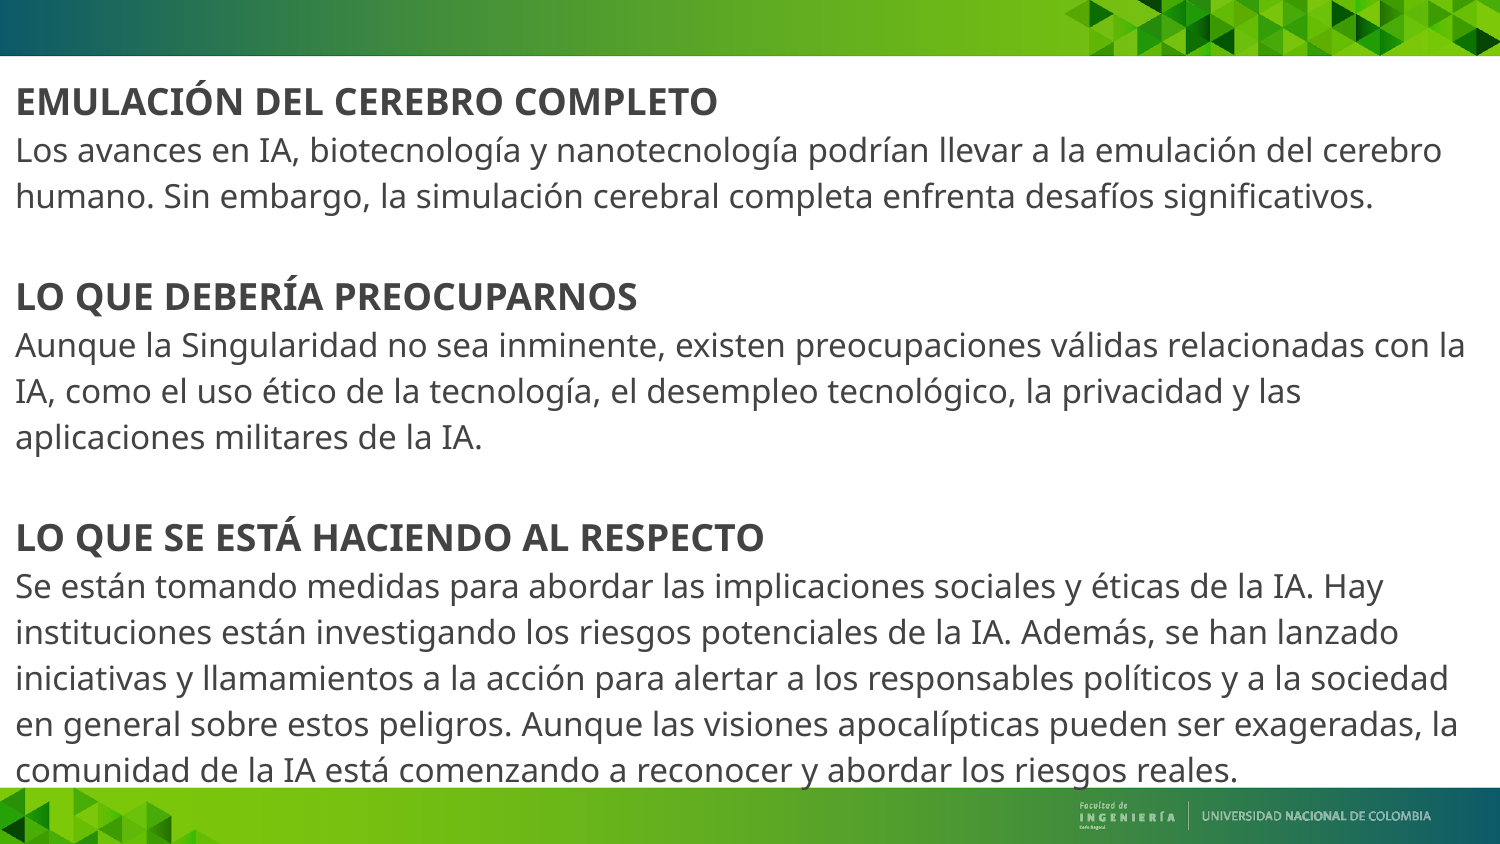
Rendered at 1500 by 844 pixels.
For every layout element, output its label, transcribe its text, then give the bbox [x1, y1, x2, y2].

picture [0, 783, 1500, 844]
list EMULACIÓN DEL CEREBRO COMPLETO Los avances en IA, biotecnología y nanotecnología podrían llevar a la emulación del cerebro humano. Sin embargo, la simulación cerebral completa enfrenta desafíos significativos. LO QUE DEBERÍA PREOCUPARNOS Aunque la Singularidad no sea inminente, existen preocupaciones válidas relacionadas con la IA, como el uso ético de la tecnología, el desempleo tecnológico, la privacidad y las aplicaciones militares de la IA. LO QUE SE ESTÁ HACIENDO AL RESPECTO Se están tomando medidas para abordar las implicaciones sociales y éticas de la IA. Hay instituciones están investigando los riesgos potenciales de la IA. Además, se han lanzado iniciativas y llamamientos a la acción para alertar a los responsables políticos y a la sociedad en general sobre estos peligros. Aunque las visiones apocalípticas pueden ser exageradas, la comunidad de la IA está comenzando a reconocer y abordar los riesgos reales. [0, 56, 1500, 783]
picture [0, 0, 1500, 56]
